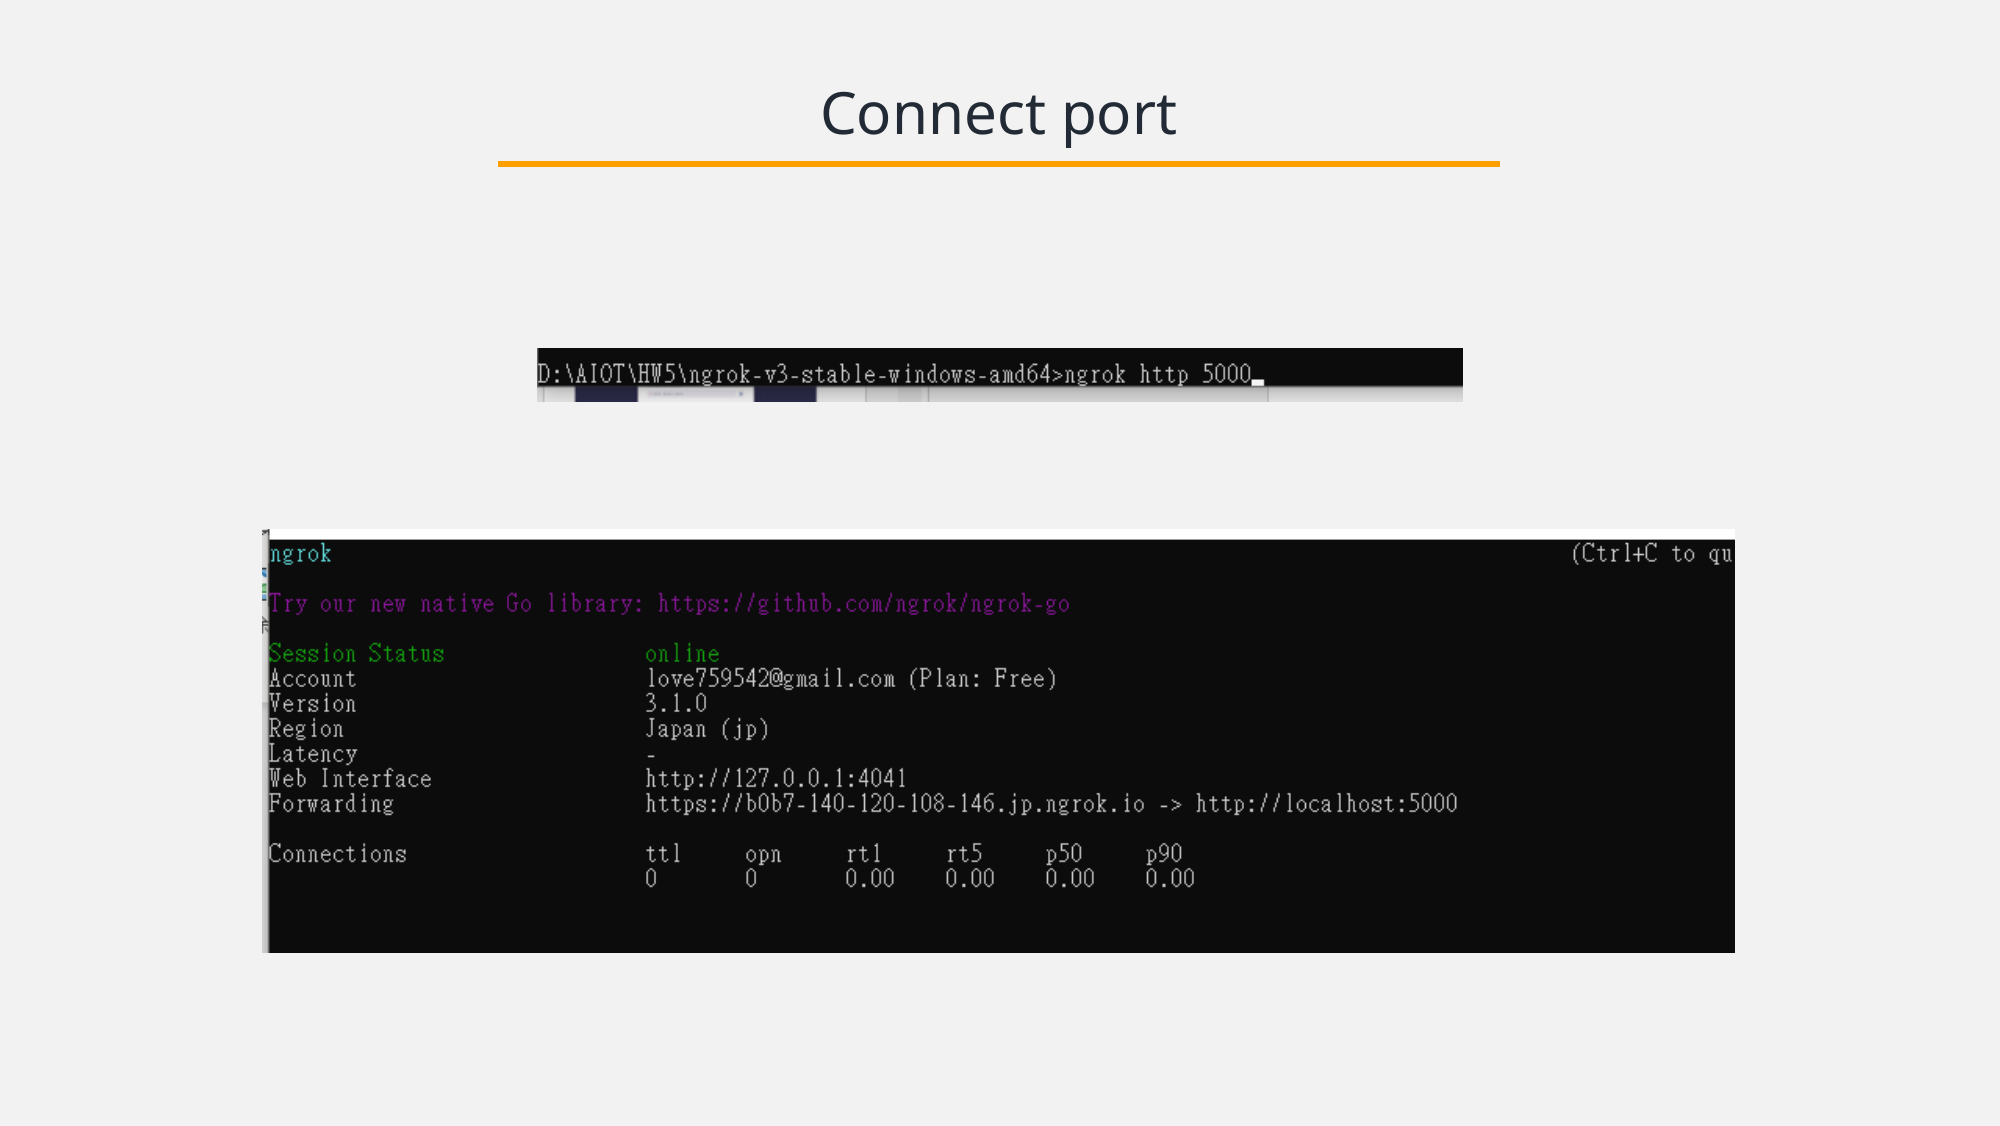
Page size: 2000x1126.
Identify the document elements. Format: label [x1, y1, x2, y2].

picture [262, 528, 1735, 953]
text_box [497, 75, 1501, 165]
picture [536, 348, 1463, 403]
